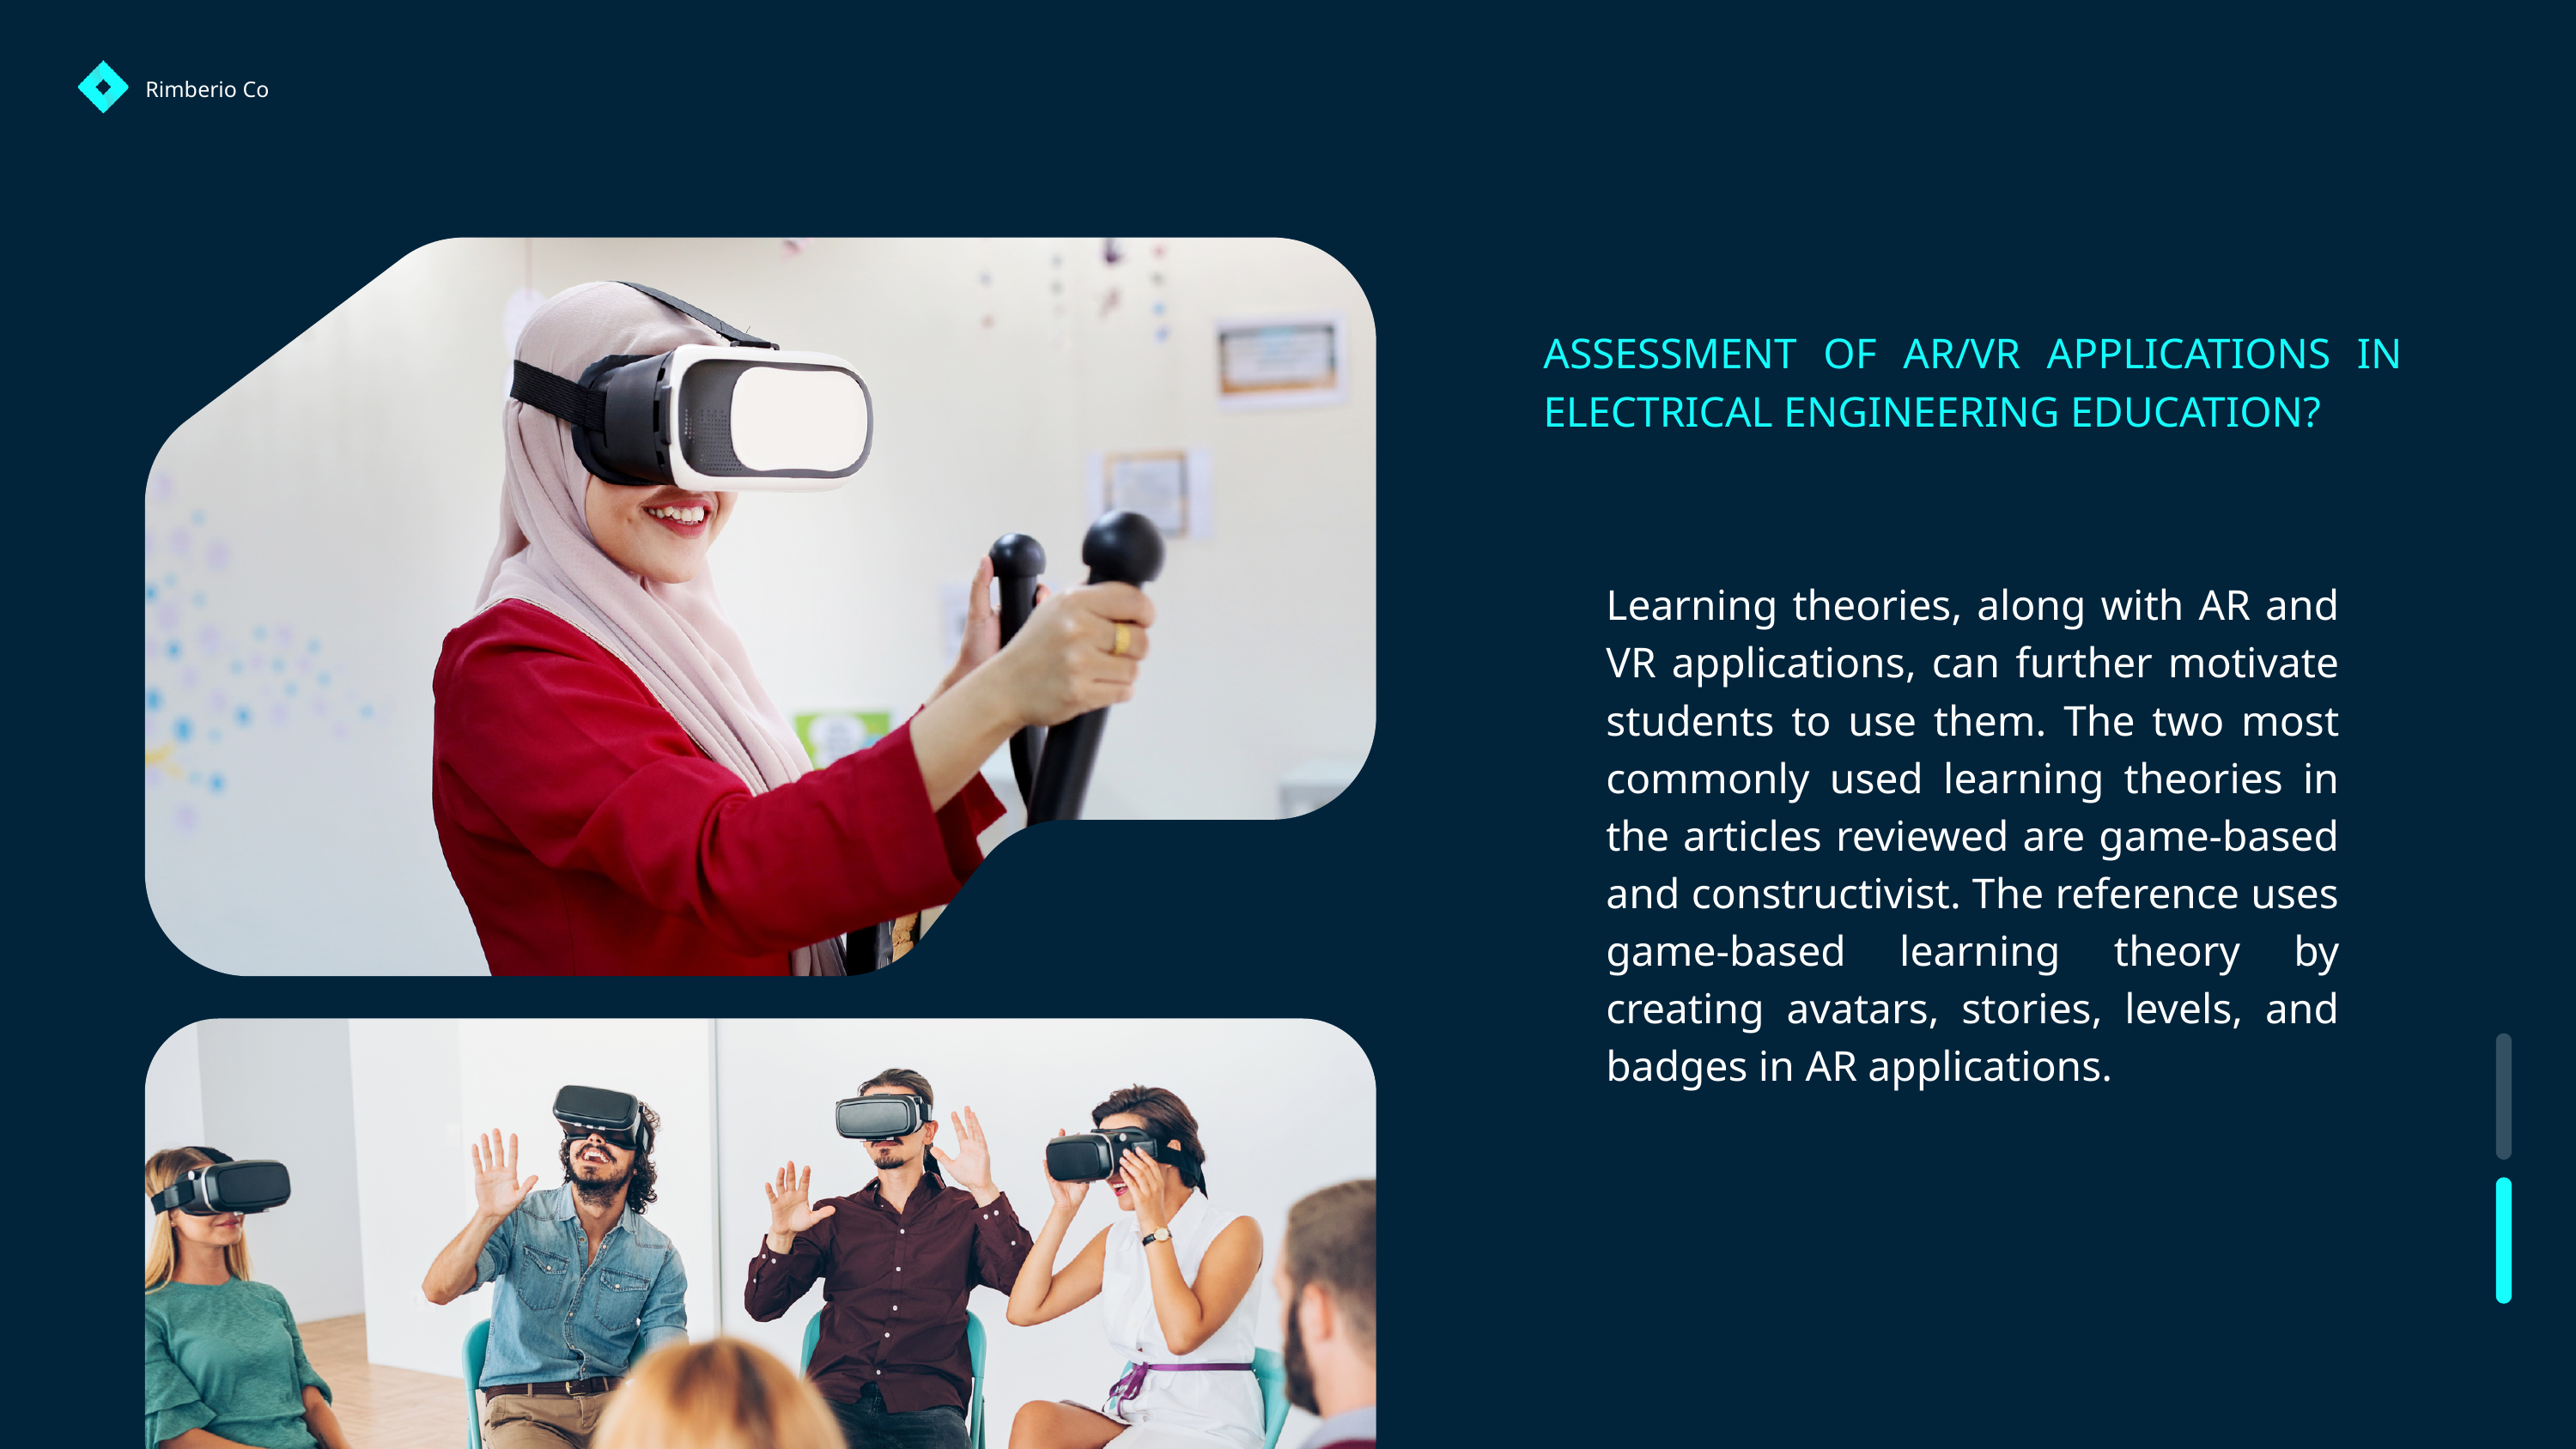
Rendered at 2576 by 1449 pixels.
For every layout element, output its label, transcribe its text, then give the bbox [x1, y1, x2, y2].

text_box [144, 237, 1376, 977]
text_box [2495, 1177, 2512, 1304]
text_box Learning theories, along with AR and VR applications, can further motivate students to use them. The two most commonly used learning theories in the articles reviewed are game-based and constructivist. The reference uses game-based learning theory by creating avatars, stories, levels, and badges in AR applications. [1606, 571, 2341, 1090]
text_box [77, 60, 129, 113]
text_box Rimberio Co [145, 71, 374, 101]
text_box ASSESSMENT OF AR/VR APPLICATIONS IN ELECTRICAL ENGINEERING EDUCATION? [1543, 319, 2403, 435]
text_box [144, 1018, 1376, 1449]
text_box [2495, 1033, 2512, 1161]
